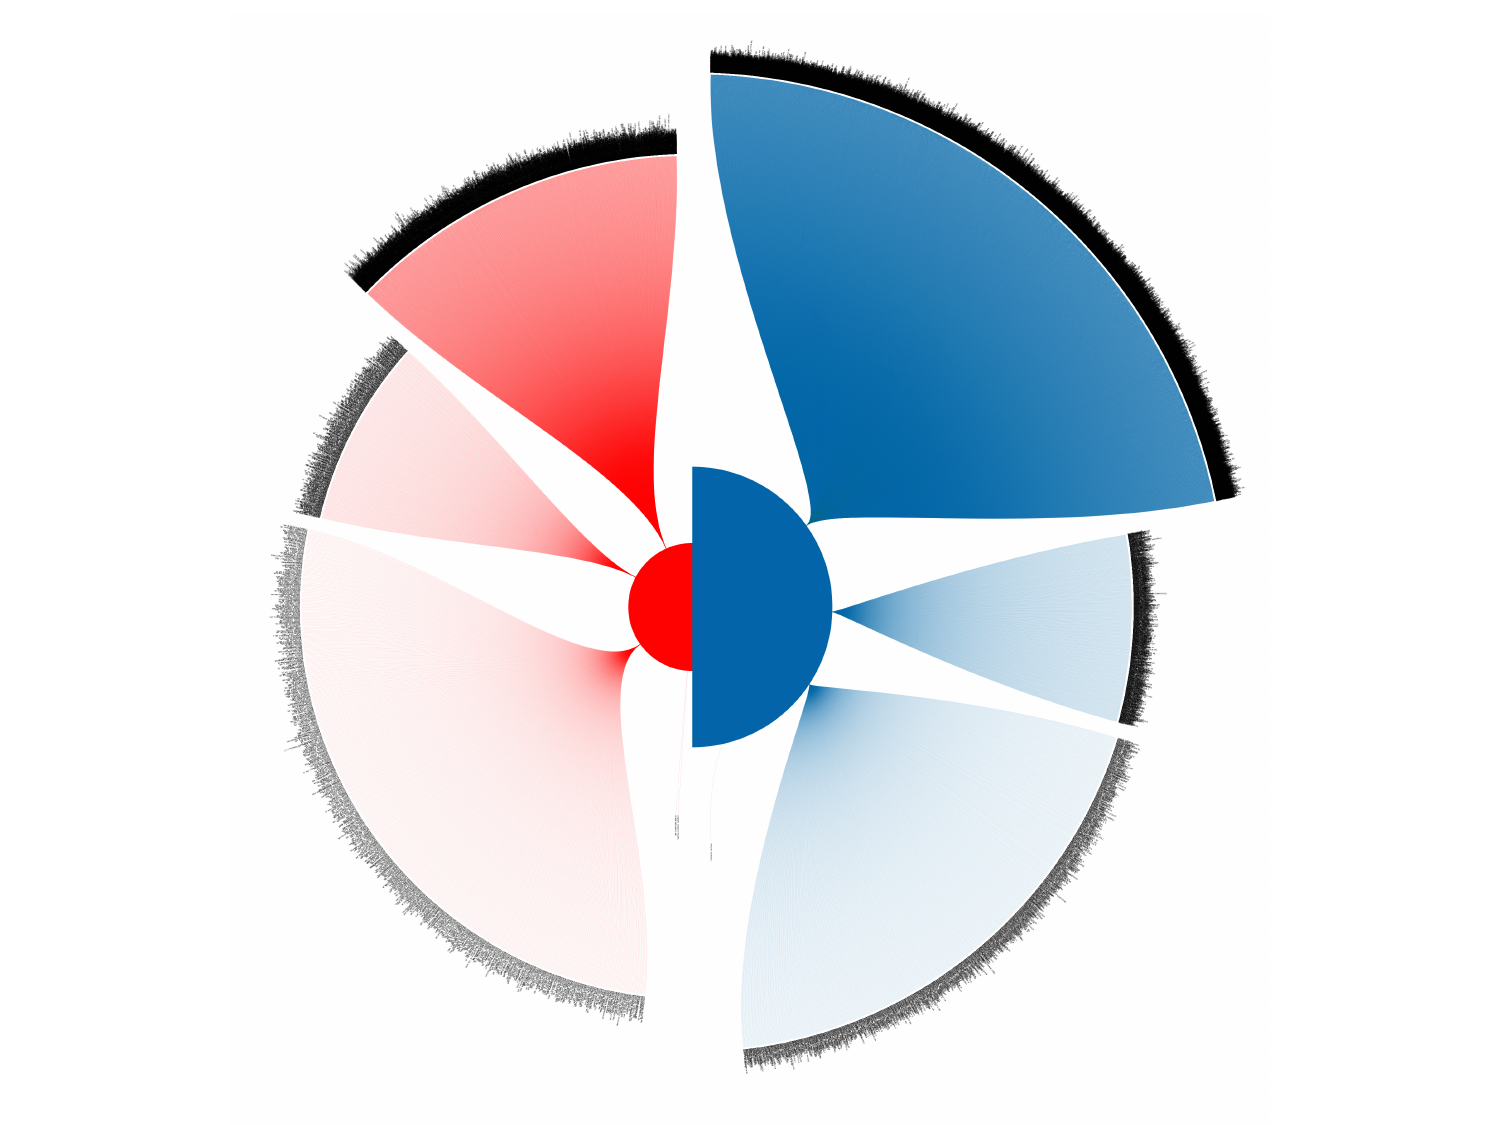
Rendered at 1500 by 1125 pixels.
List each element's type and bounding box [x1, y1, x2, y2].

list [74, 12, 1426, 1125]
